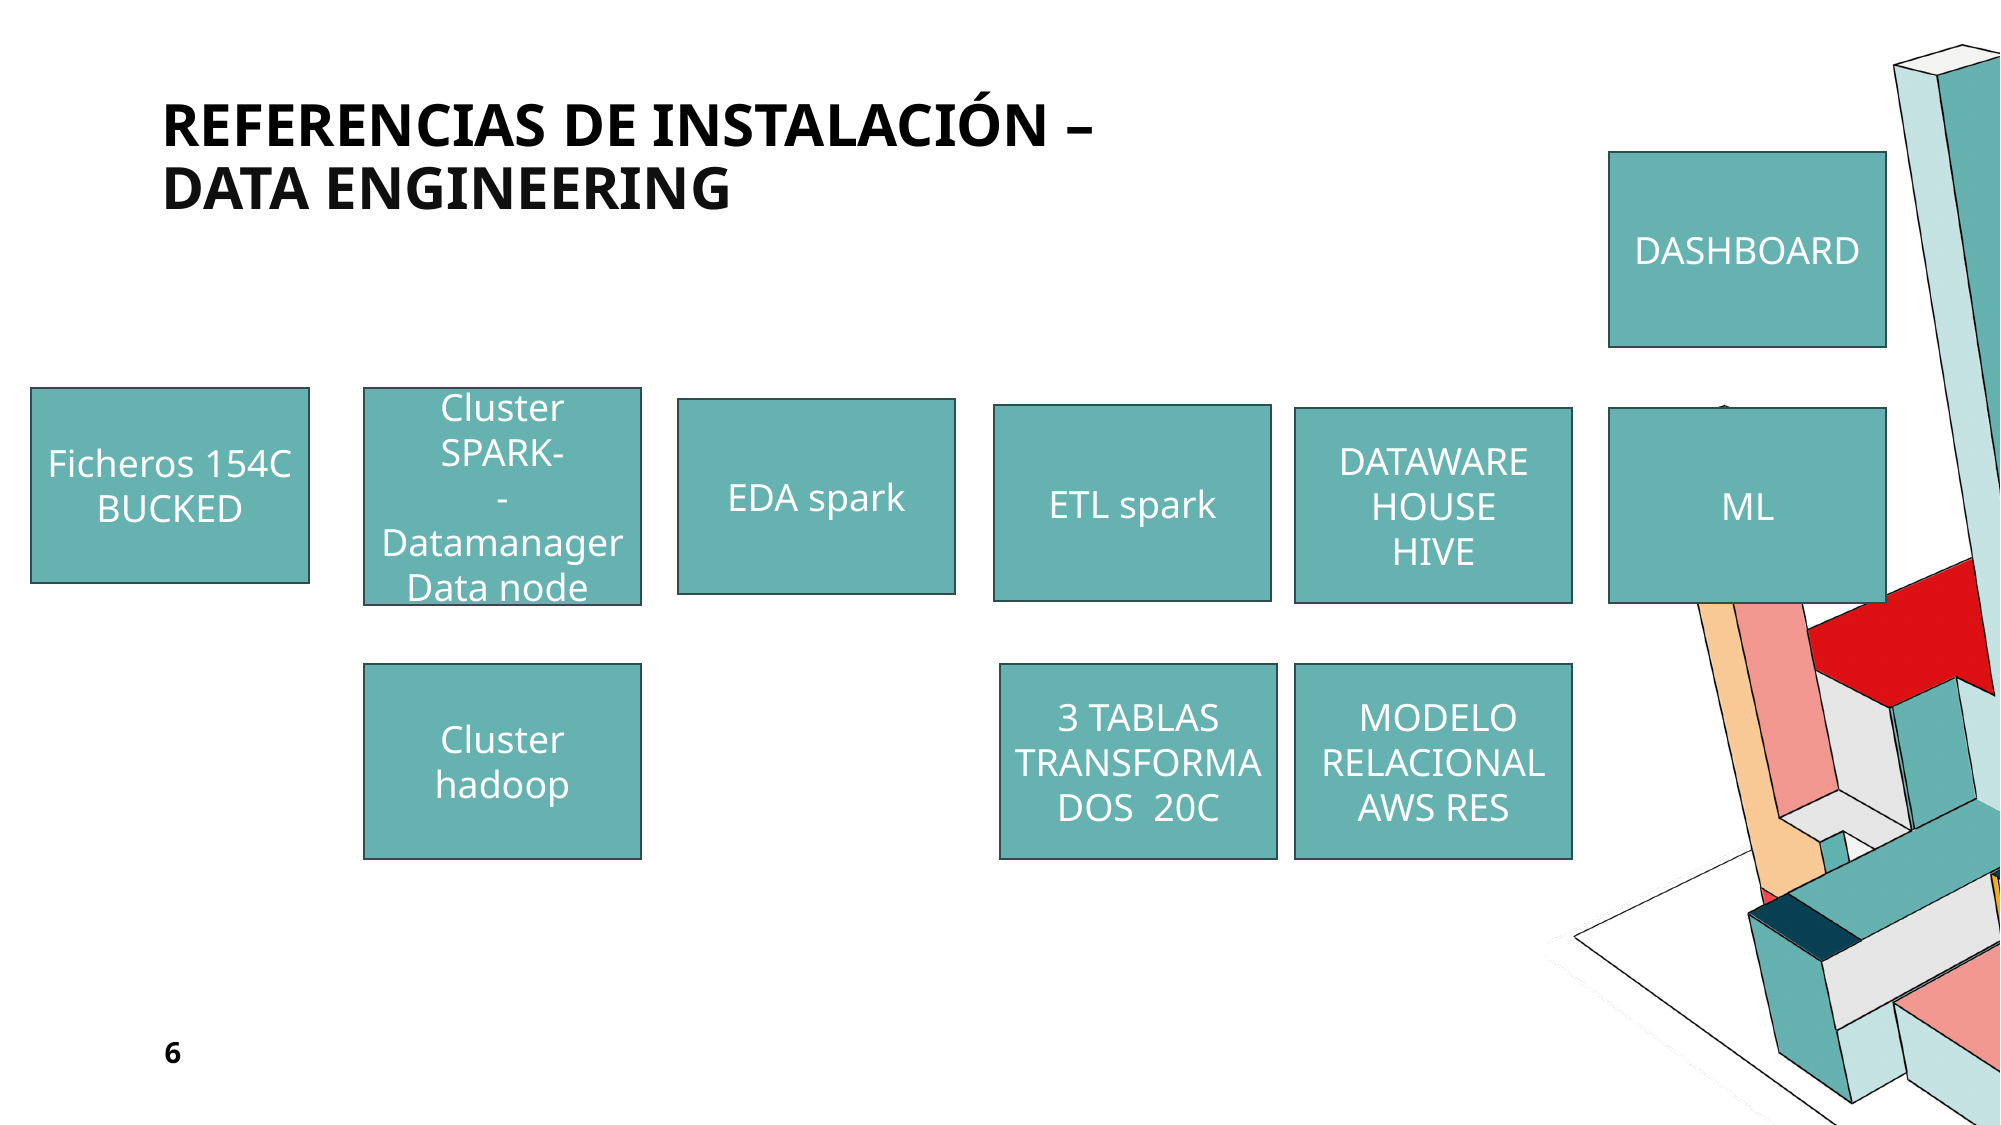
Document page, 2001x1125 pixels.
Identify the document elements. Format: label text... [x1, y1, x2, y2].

text_box 3 TABLAS TRANSFORMADOS 20C [999, 663, 1278, 860]
text_box ML [1608, 407, 1887, 604]
text_box ETL spark [993, 404, 1272, 602]
text_box EDA spark [677, 398, 956, 595]
text_box Cluster SPARK- - Datamanager Data node [363, 387, 642, 606]
text_box Ficheros 154C BUCKED [30, 387, 310, 584]
text_box Cluster hadoop [363, 663, 642, 860]
title Referencias de instalación – Data Engineering [146, 11, 1508, 230]
text_box MODELO RELACIONAL AWS RES [1294, 663, 1573, 860]
text_box DATAWARE HOUSE HIVE [1294, 407, 1573, 604]
slide_number 6 [149, 1024, 588, 1085]
text_box DASHBOARD [1608, 151, 1887, 348]
picture [1544, 43, 2000, 1125]
